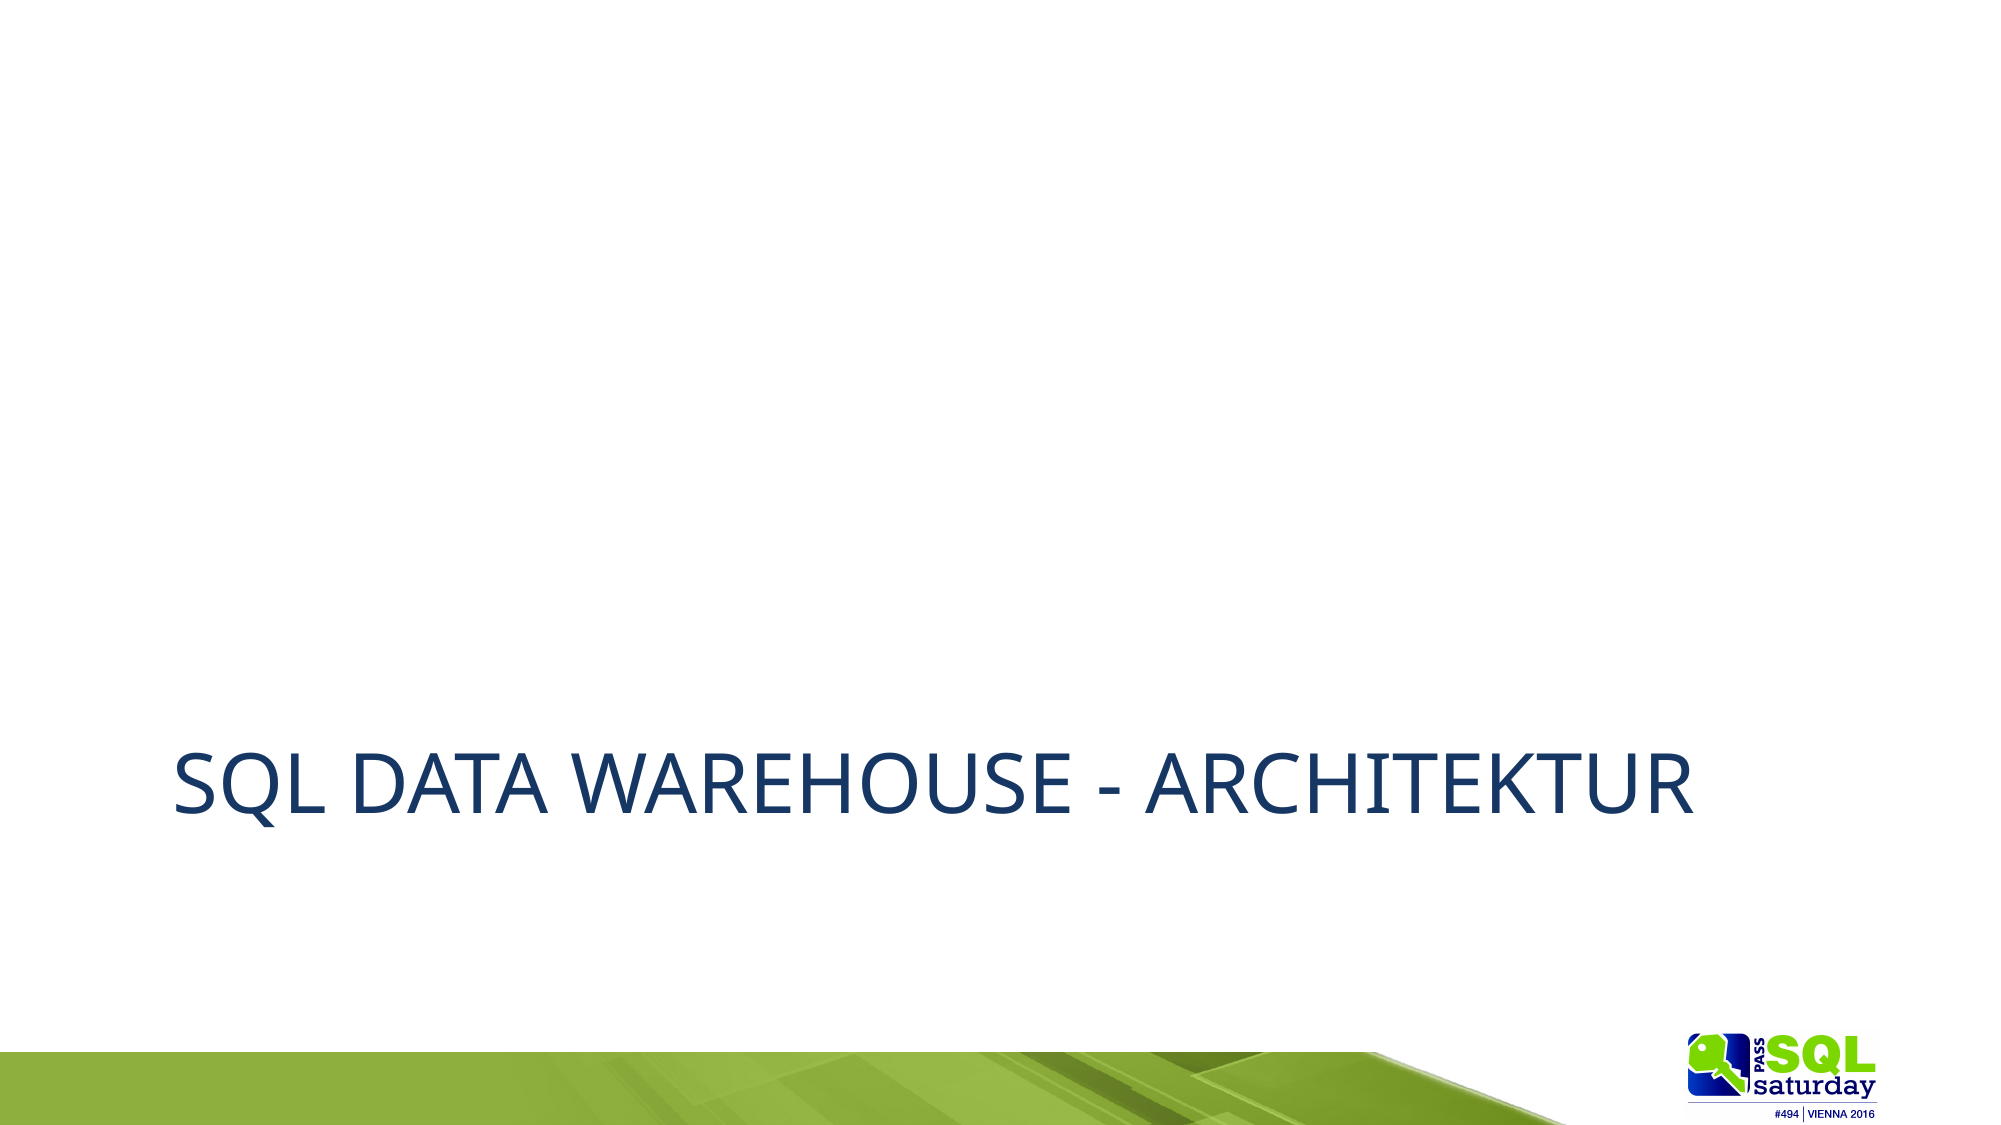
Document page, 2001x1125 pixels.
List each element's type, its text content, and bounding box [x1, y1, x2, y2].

picture [0, 1029, 2000, 1125]
title SQL Data Warehouse - Architektur [157, 722, 1858, 947]
